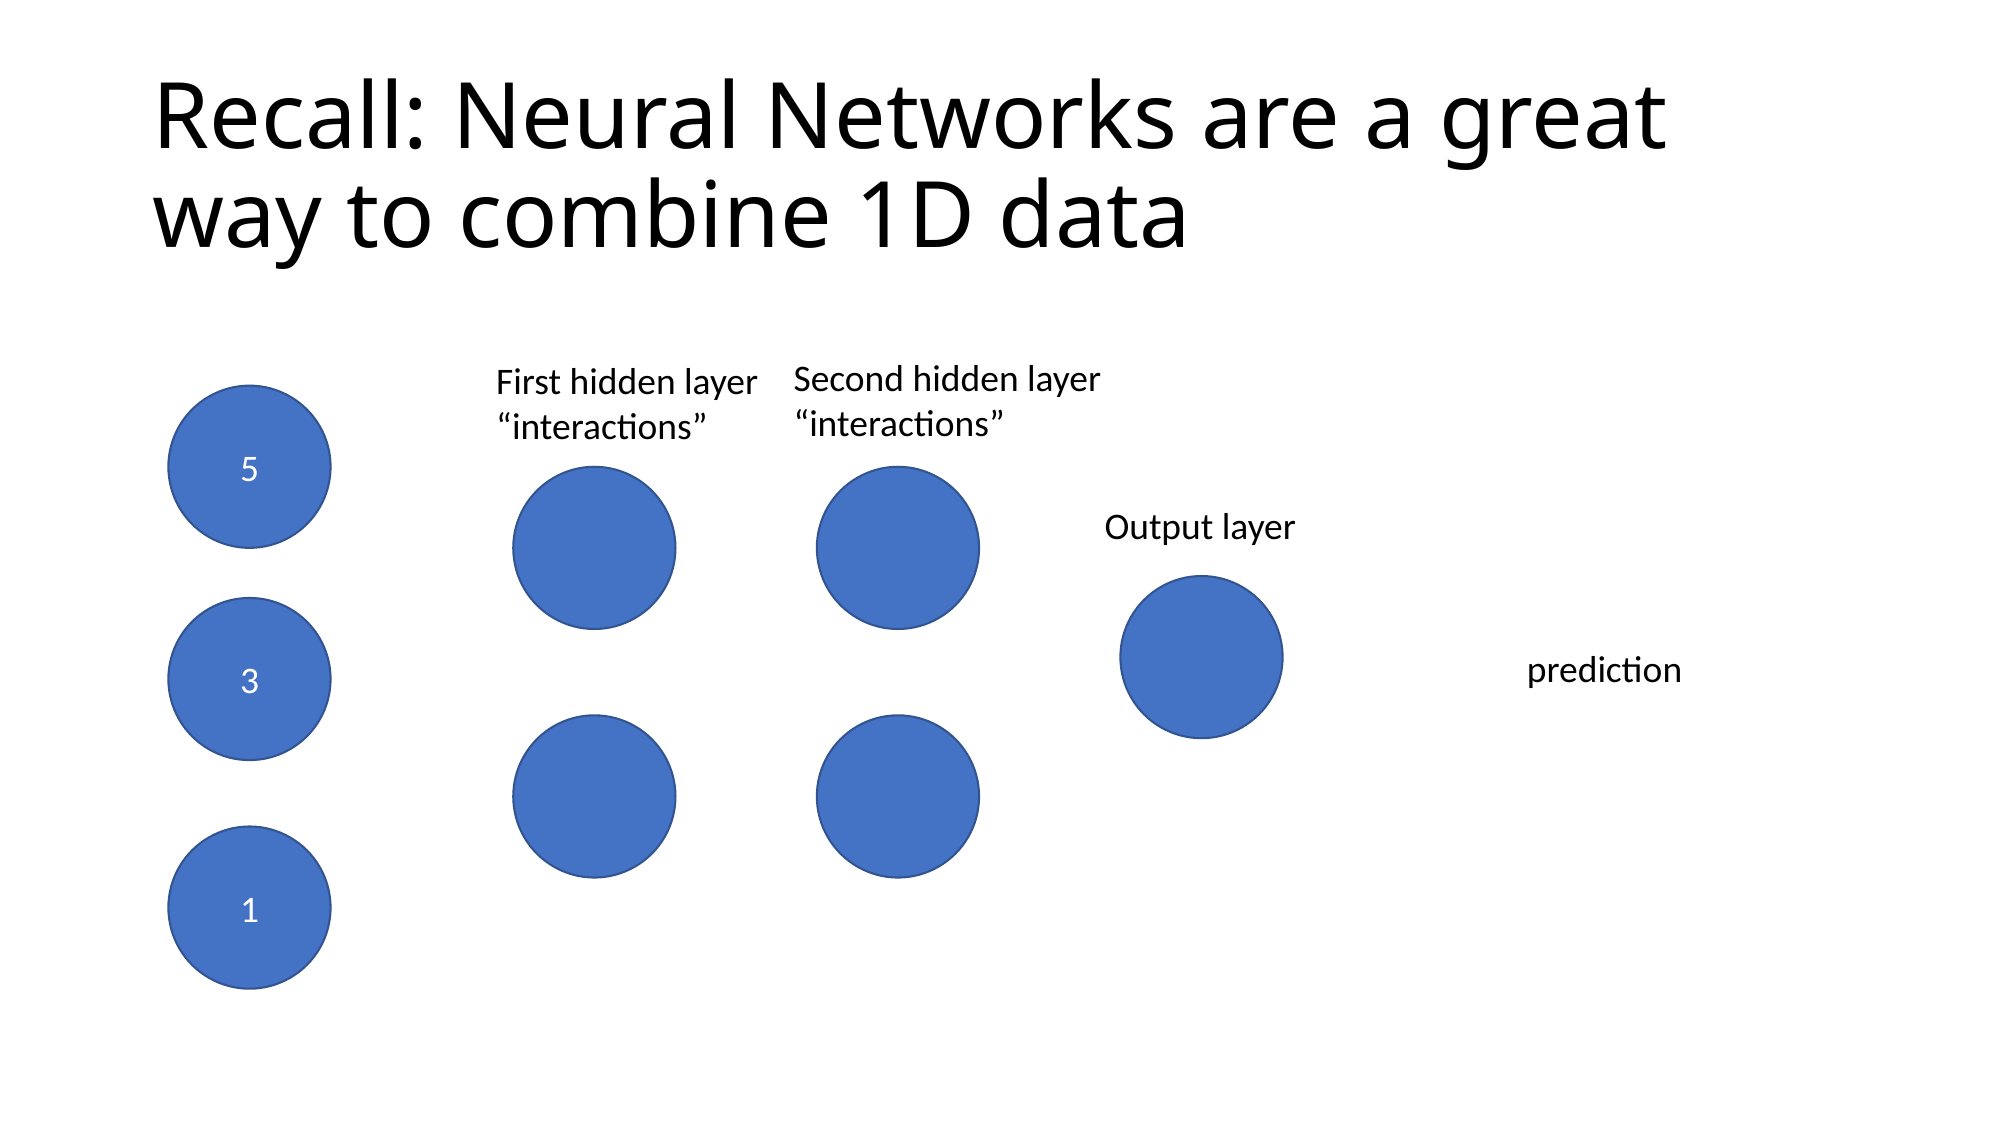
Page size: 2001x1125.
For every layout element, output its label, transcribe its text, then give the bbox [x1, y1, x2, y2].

title Recall: Neural Networks are a great way to combine 1D data [137, 59, 1863, 278]
text_box [512, 465, 677, 631]
text_box [512, 714, 677, 879]
text_box 5 [167, 384, 332, 549]
text_box [1119, 574, 1284, 740]
text_box First hidden layer “interactions” [481, 349, 774, 454]
text_box prediction [1512, 638, 1698, 698]
text_box 3 [167, 596, 332, 762]
text_box 1 [167, 825, 332, 990]
text_box Second hidden layer “interactions” [778, 346, 1117, 452]
text_box [815, 714, 981, 879]
text_box [815, 465, 981, 631]
text_box Output layer [1089, 495, 1311, 555]
